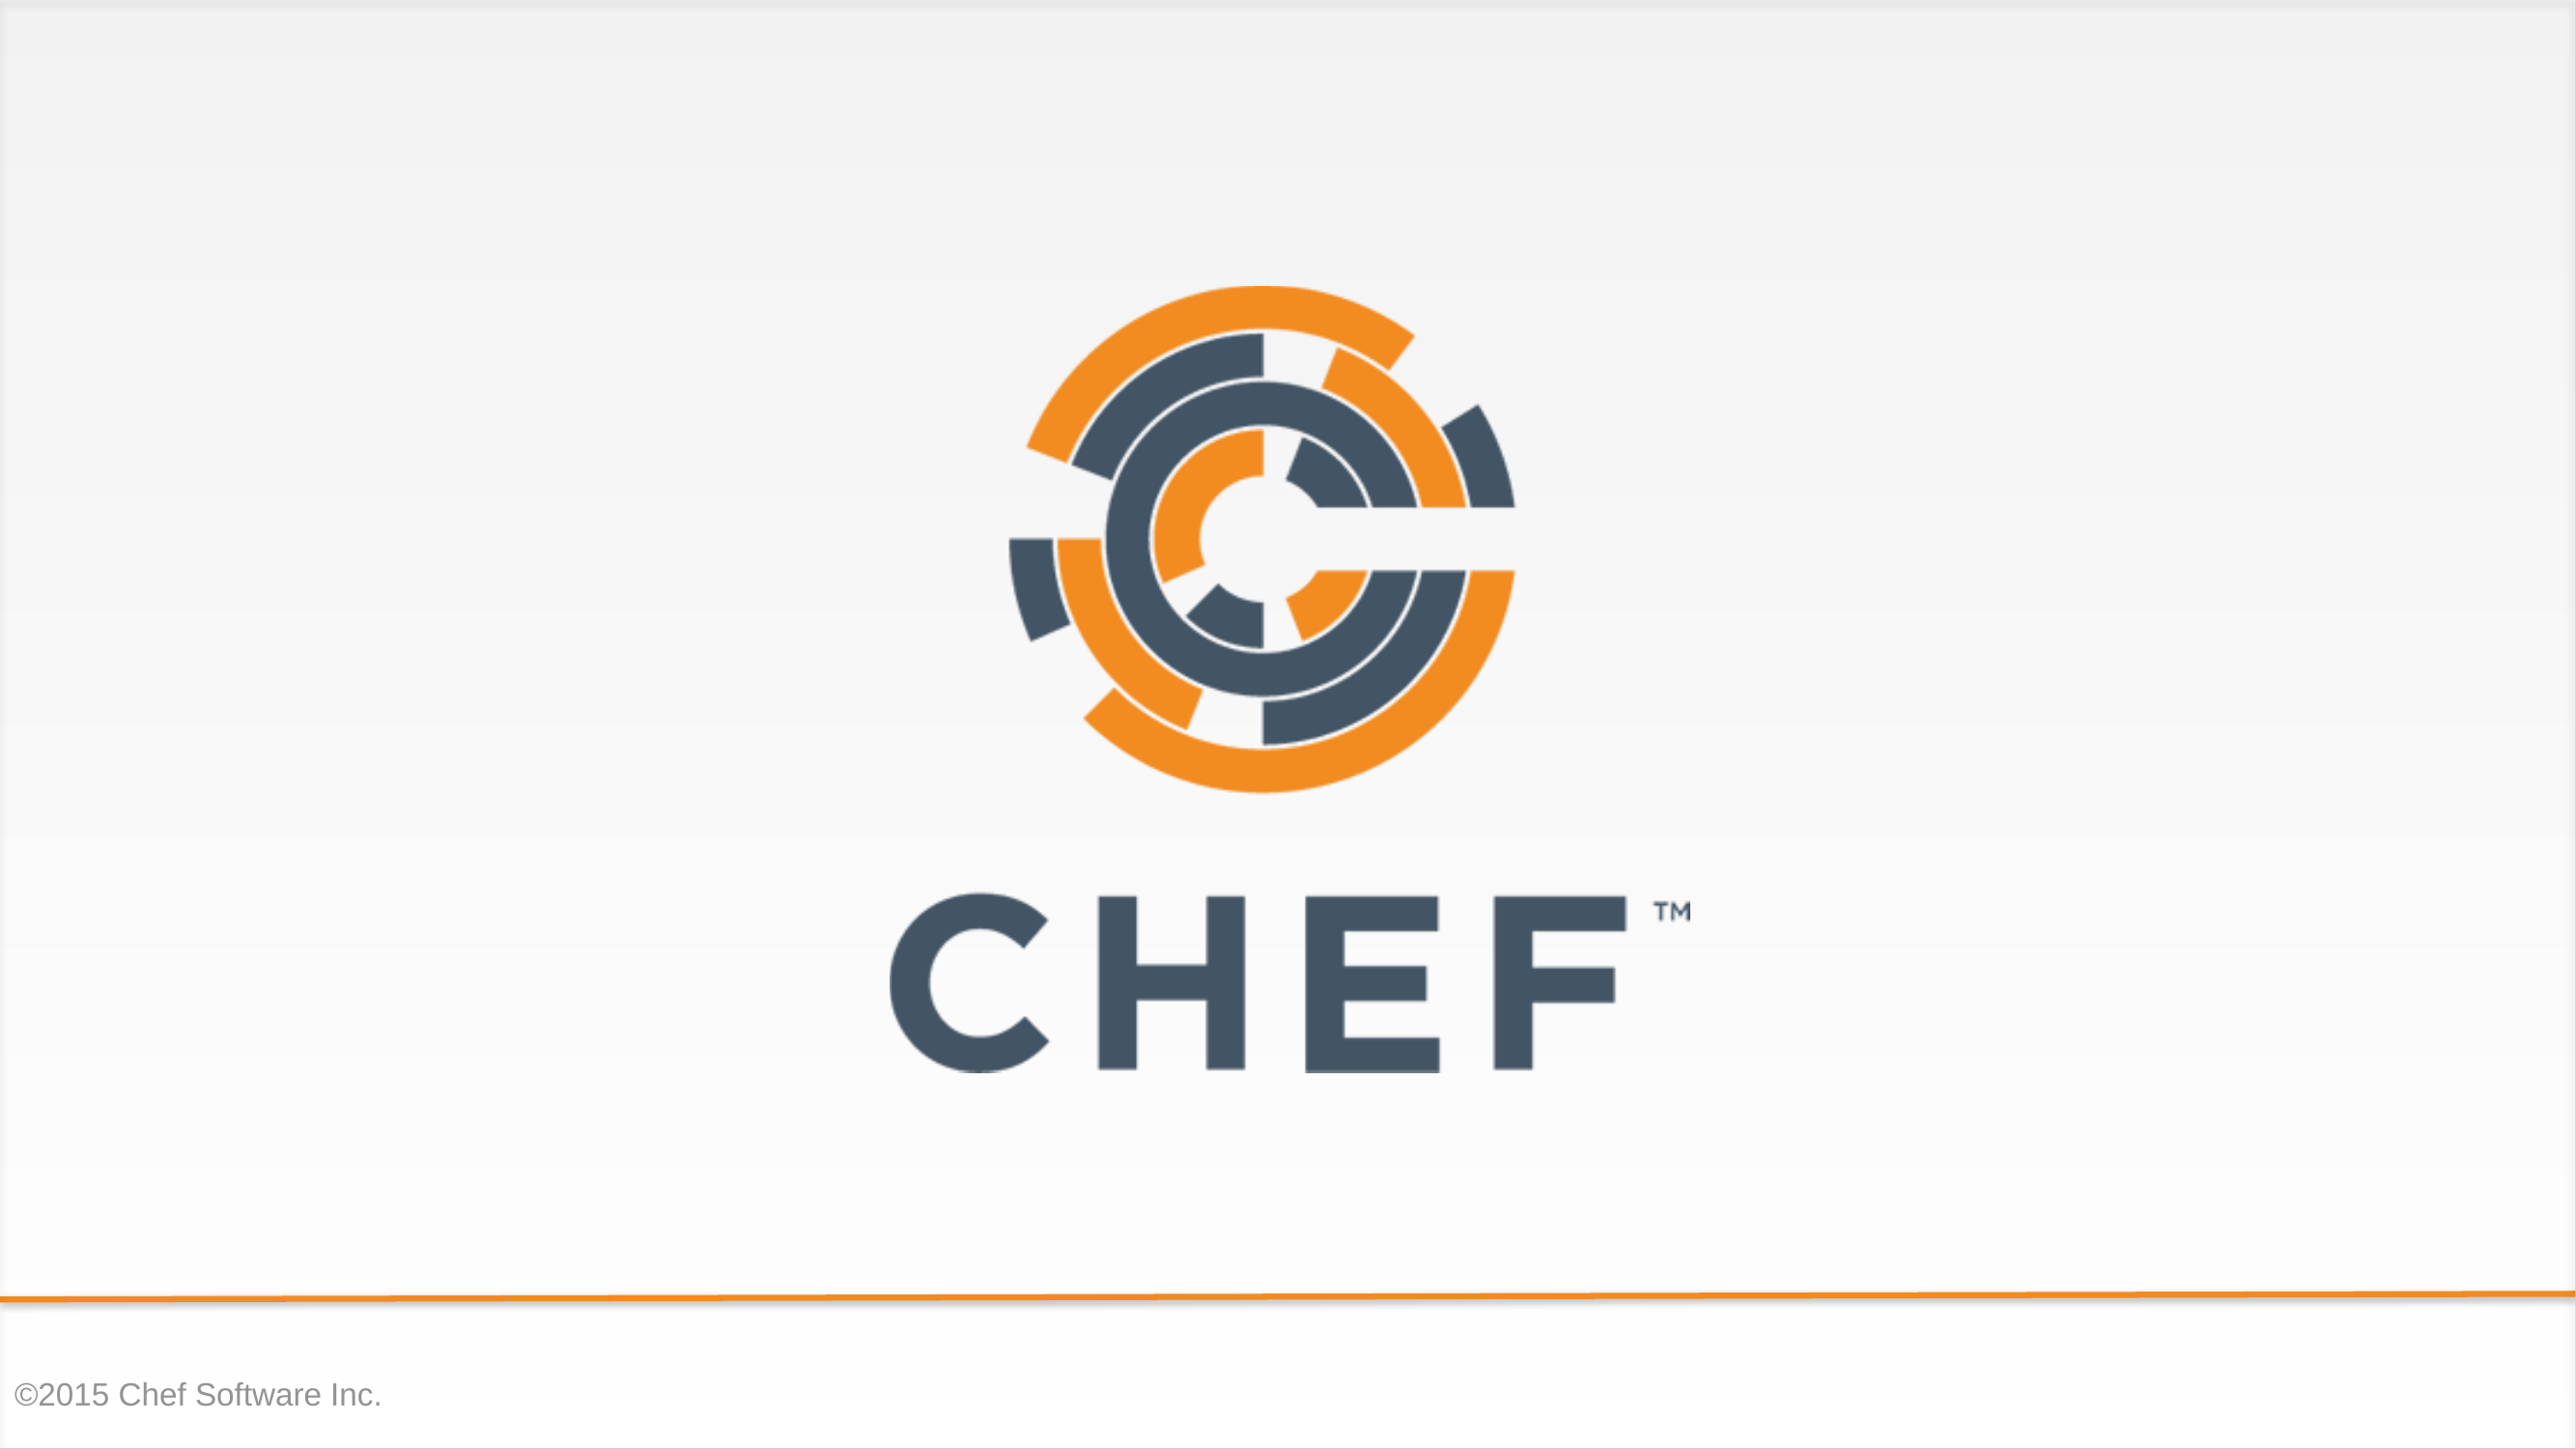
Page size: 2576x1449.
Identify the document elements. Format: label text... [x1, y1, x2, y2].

picture [890, 286, 1690, 1073]
footer ©2015 Chef Software Inc. [0, 1354, 869, 1433]
